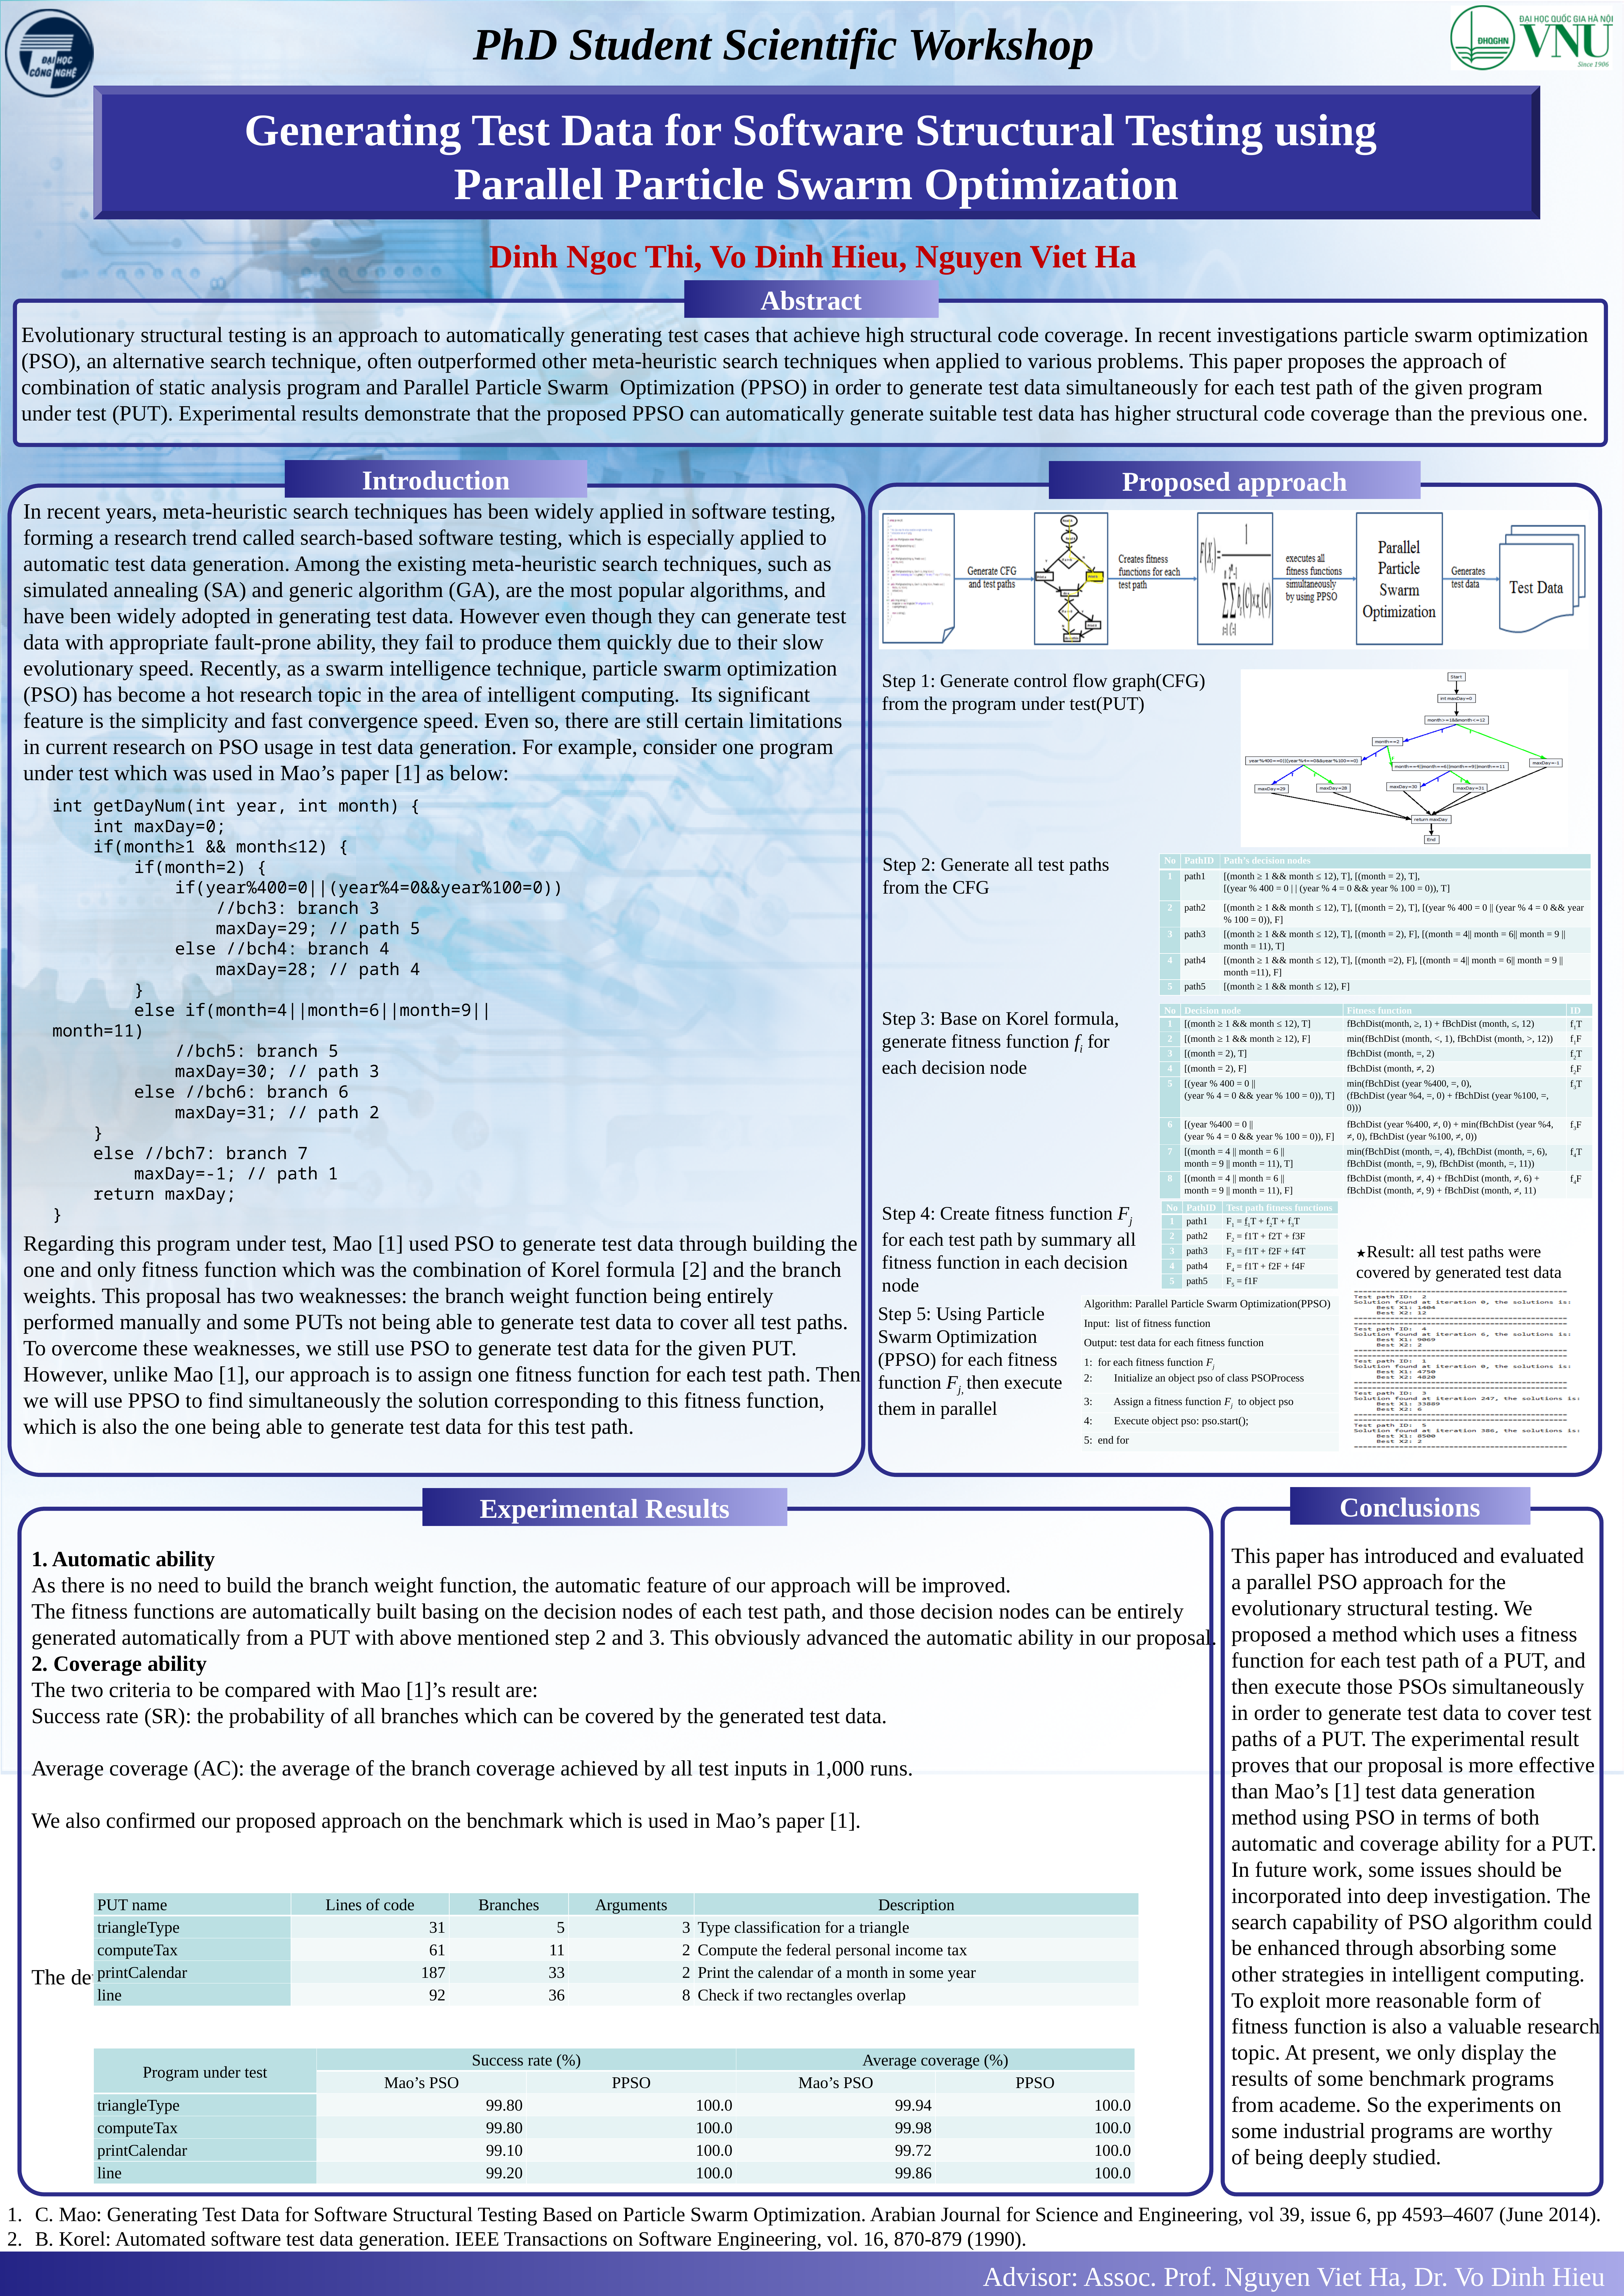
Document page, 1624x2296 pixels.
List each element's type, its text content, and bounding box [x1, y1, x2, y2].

text_box Experimental Results [422, 1488, 788, 1526]
text_box Advisor: Assoc. Prof. Nguyen Viet Ha, Dr. Vo Dinh Hieu [922, 2256, 1611, 2294]
picture [879, 510, 1589, 650]
table_header Lines of code [291, 1893, 449, 1915]
table_cell 8 [569, 1983, 694, 2006]
table_cell 100.0 [527, 2116, 736, 2138]
table_cell Compute the federal personal income tax [694, 1938, 1138, 1961]
table_cell 36 [450, 1983, 568, 2006]
table_header Arguments [569, 1893, 694, 1915]
table_cell computeTax [94, 1938, 291, 1961]
table_cell PPSO [936, 2072, 1135, 2093]
table_cell Mao’s PSO [317, 2072, 526, 2093]
table_cell Check if two rectangles overlap [694, 1983, 1138, 2006]
table_cell 11 [450, 1938, 568, 1961]
table_cell 99.98 [736, 2116, 935, 2138]
table_cell 100.0 [527, 2094, 736, 2116]
table_cell printCalendar [94, 1961, 291, 1983]
table_cell triangleType [94, 2094, 316, 2116]
table_cell 2 [569, 1961, 694, 1983]
table_cell Type classification for a triangle [694, 1916, 1138, 1938]
table_cell 99.86 [736, 2162, 935, 2184]
table_cell 100.0 [936, 2139, 1135, 2161]
text_box This paper has introduced and evaluated a parallel PSO approach for the evolutionary structural testing. We proposed a method which uses a fitness function for each test path of a PUT, and then execute those PSOs simultaneously in order to generate test data to cover test paths of a PUT. The experimental result proves that our proposal is more effective than Mao’s [1] test data generation method using PSO in terms of both automatic and coverage ability for a PUT. In future work, some issues should be incorporated into deep investigation. The search capability of PSO algorithm could be enhanced through absorbing some other strategies in intelligent computing. To exploit more reasonable form of fitness function is also a valuable research topic. At present, we only display the results of some benchmark programs from academe. So the experiments on some industrial programs are worthy of being deeply studied. [1222, 1509, 1602, 2195]
table_cell line [94, 2162, 316, 2184]
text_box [870, 461, 1600, 1475]
table_cell 187 [291, 1961, 449, 1983]
picture [1351, 1288, 1589, 1452]
text_box Abstract [684, 280, 939, 318]
text_box Evolutionary structural testing is an approach to automatically generating test cases that achieve high structural code coverage. In recent investigations particle swarm optimization (PSO), an alternative search technique, often outperformed other meta-heuristic search techniques when applied to various problems. This paper proposes the approach of combination of static analysis program and Parallel Particle Swarm Optimization (PPSO) in order to generate test data simultaneously for each test path of the given program under test (PUT). Experimental results demonstrate that the proposed PPSO can automatically generate suitable test data has higher structural code coverage than the previous one. [15, 300, 1606, 445]
table_cell 99.80 [317, 2116, 526, 2138]
text_box Dinh Ngoc Thi, Vo Dinh Hieu, Nguyen Viet Ha [80, 232, 1546, 277]
table_header Branches [450, 1893, 568, 1915]
table_cell computeTax [94, 2116, 316, 2138]
picture [0, 0, 1624, 1774]
table_cell 61 [291, 1938, 449, 1961]
table_header Description [694, 1893, 1138, 1915]
table_cell printCalendar [94, 2139, 316, 2161]
table_cell 99.94 [736, 2094, 935, 2116]
text_box C. Mao: Generating Test Data for Software Structural Testing Based on Particle Swarm Optimization. Arabian Journal for Science and Engineering, vol 39, issue 6, pp 4593–4607 (June 2014). B. Korel: Automated software test data generation. IEEE Transactions on Software Engineering, vol. 16, 870-879 (1990). [3, 2198, 1617, 2252]
table_cell 31 [291, 1916, 449, 1938]
table_header Average coverage (%) [736, 2048, 1135, 2070]
text_box In recent years, meta-heuristic search techniques has been widely applied in software testing, forming a research trend called search-based software testing, which is especially applied to automatic test data generation. Among the existing meta-heuristic search techniques, such as simulated annealing (SA) and generic algorithm (GA), are the most popular algorithms, and have been widely adopted in generating test data. However even though they can generate test data with appropriate fault-prone ability, they fail to produce them quickly due to their slow evolutionary speed. Recently, as a swarm intelligence technique, particle swarm optimization (PSO) has become a hot research topic in the area of intelligent computing. Its significant feature is the simplicity and fast convergence speed. Even so, there are still certain limitations in current research on PSO usage in test data generation. For example, consider one program under test which was used in Mao’s paper [1] as below: Regarding this program under test, Mao [1] used PSO to generate test data through building the one and only fitness function which was the combination of Korel formula [2] and the branch weights. This proposal has two weaknesses: the branch weight function being entirely performed manually and some PUTs not being able to generate test data to cover all test paths. To overcome these weaknesses, we still use PSO to generate test data for the given PUT. However, unlike Mao [1], our approach is to assign one fitness function for each test path. Then we will use PPSO to find simultaneously the solution corresponding to this fitness function, which is also the one being able to generate test data for this test path. [9, 486, 863, 1475]
table_cell 5 [450, 1916, 568, 1938]
table_header PUT name [94, 1893, 291, 1915]
table_header Program under test [94, 2048, 316, 2093]
text_box PhD Student Scientific Workshop [356, 12, 1211, 71]
table_cell 100.0 [936, 2116, 1135, 2138]
table_cell PPSO [527, 2072, 736, 2093]
table_cell 99.10 [317, 2139, 526, 2161]
table_cell Print the calendar of a month in some year [694, 1961, 1138, 1983]
text_box int getDayNum(int year, int month) { int maxDay=0; if(month≥1 && month≤12) { if(month=2) { if(year%400=0||(year%4=0&&year%100=0)) //bch3: branch 3 maxDay=29; // path 5 else //bch4: branch 4 maxDay=28; // path 4 } else if(month=4||month=6||month=9||month=11) //bch5: branch 5 maxDay=30; // path 3 else //bch6: branch 6 maxDay=31; // path 2 } else //bch7: branch 7 maxDay=-1; // path 1 return maxDay; } [47, 792, 583, 1226]
text_box [824, 1134, 867, 1136]
table_cell 99.80 [317, 2094, 526, 2116]
table_cell Mao’s PSO [736, 2072, 935, 2093]
table_cell 99.72 [736, 2139, 935, 2161]
text_box Conclusions [1290, 1487, 1530, 1525]
text_box [1602, 1131, 1624, 1136]
table_cell 3 [569, 1916, 694, 1938]
table_cell 33 [450, 1961, 568, 1983]
table_cell 100.0 [936, 2162, 1135, 2184]
text_box Generating Test Data for Software Structural Testing using Parallel Particle Swarm Optimization [94, 86, 1540, 219]
table_cell 99.20 [317, 2162, 526, 2184]
table_header Success rate (%) [317, 2048, 736, 2070]
table_cell 100.0 [527, 2162, 736, 2184]
table_cell 100.0 [936, 2094, 1135, 2116]
table_cell line [94, 1983, 291, 2006]
picture [1241, 669, 1568, 847]
table_cell triangleType [94, 1916, 291, 1938]
table_cell 92 [291, 1983, 449, 2006]
table_cell 100.0 [527, 2139, 736, 2161]
text_box Introduction [285, 460, 587, 498]
table_cell 2 [569, 1938, 694, 1961]
